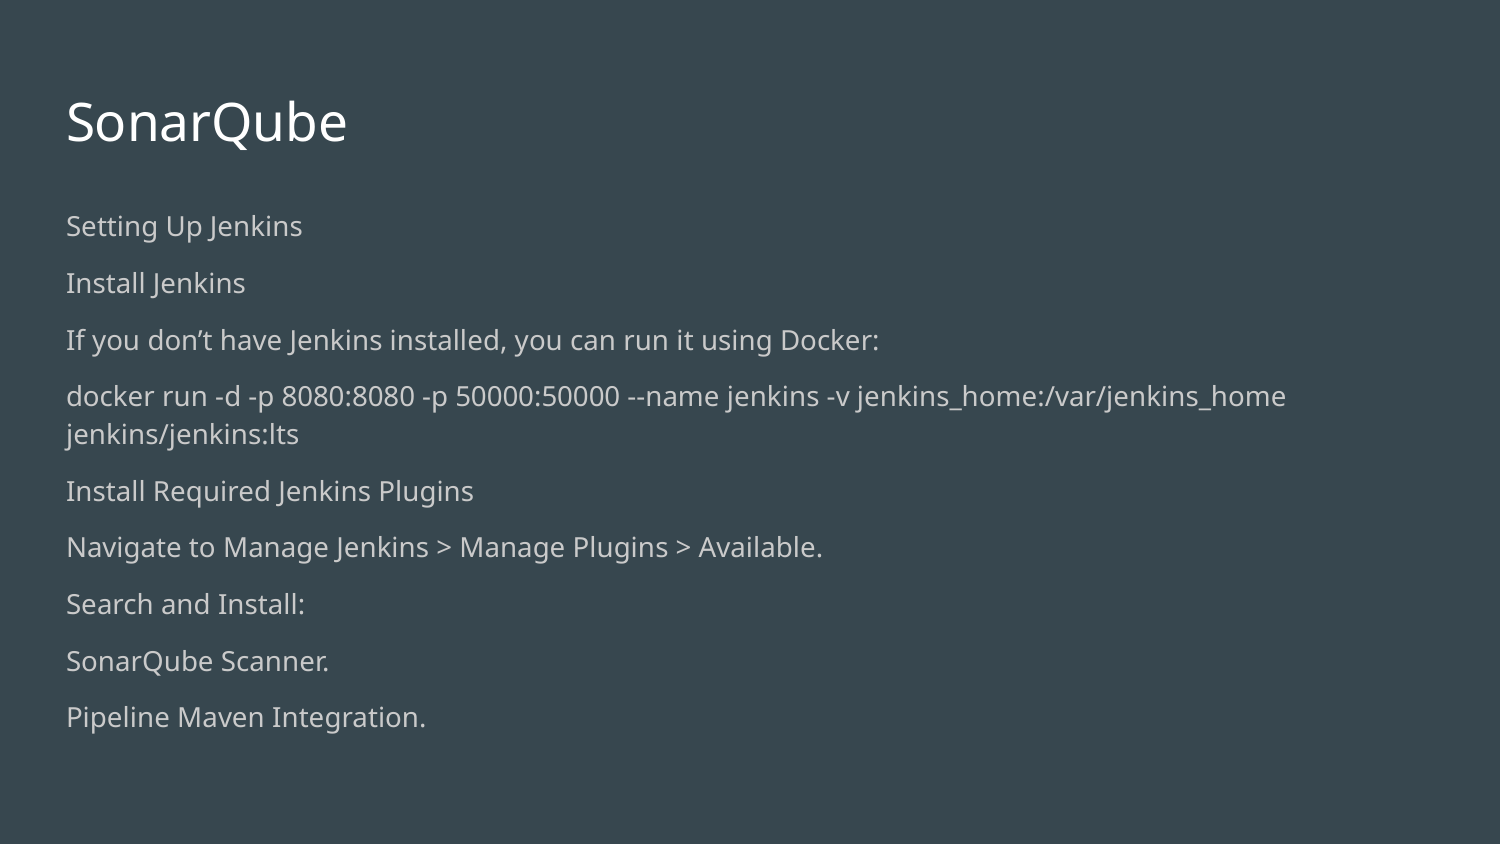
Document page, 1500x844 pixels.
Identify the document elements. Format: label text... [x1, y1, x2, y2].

list Setting Up Jenkins Install Jenkins If you don’t have Jenkins installed, you can run it using Docker: docker run -d -p 8080:8080 -p 50000:50000 --name jenkins -v jenkins_home:/var/jenkins_home jenkins/jenkins:lts Install Required Jenkins Plugins Navigate to Manage Jenkins > Manage Plugins > Available. Search and Install: SonarQube Scanner. Pipeline Maven Integration. [51, 189, 1449, 750]
title SonarQube [51, 72, 1449, 167]
